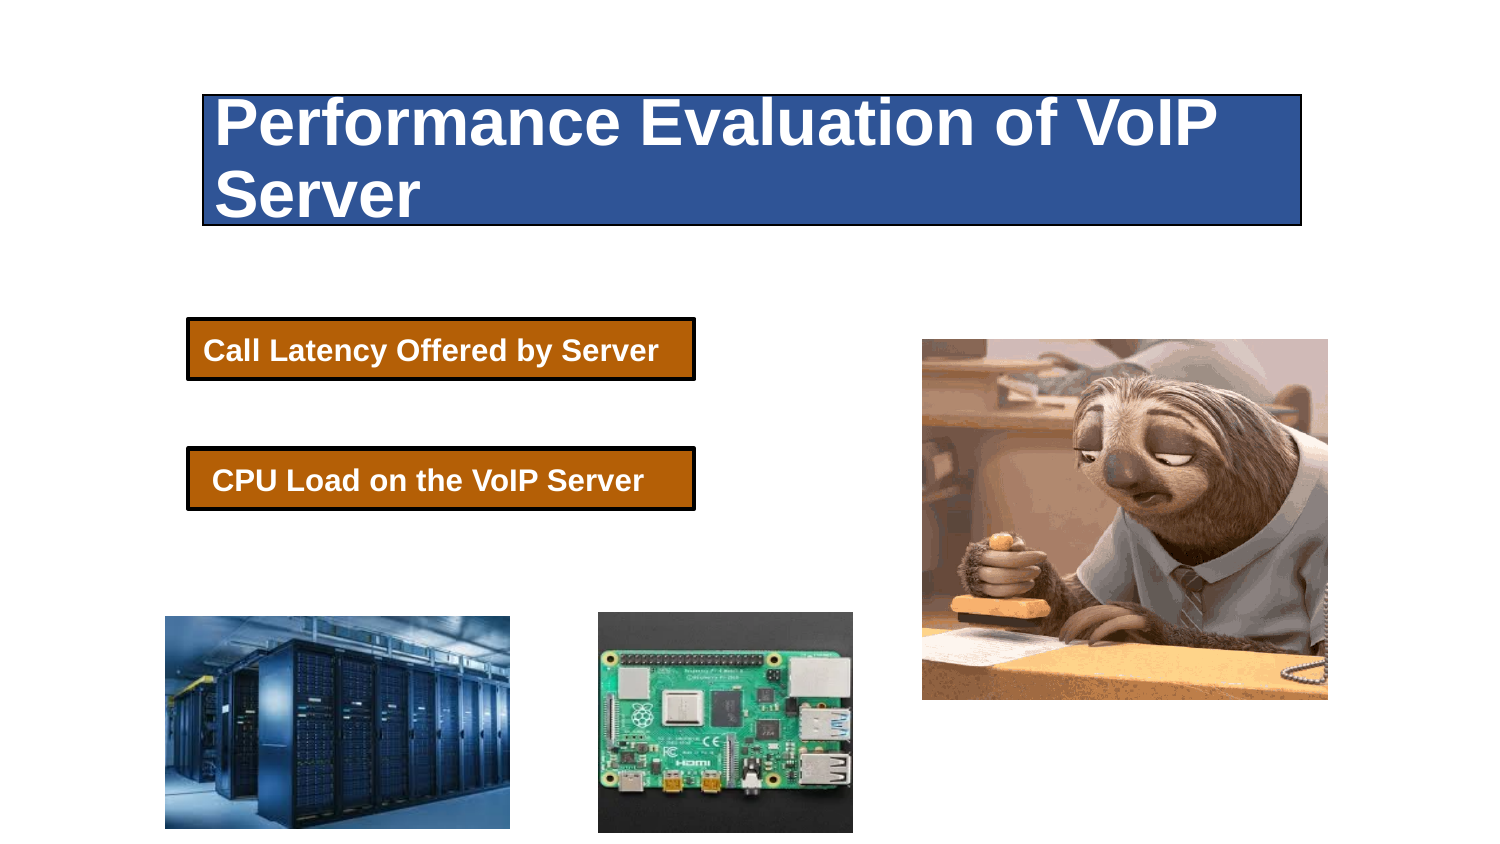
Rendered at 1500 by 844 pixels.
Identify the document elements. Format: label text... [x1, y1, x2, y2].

picture [598, 612, 853, 833]
text_box CPU Load on the VoIP Server [188, 448, 695, 509]
picture [164, 616, 510, 829]
title Performance Evaluation of VoIP Server [202, 94, 1301, 225]
picture [922, 339, 1328, 700]
text_box Call Latency Offered by Server [188, 318, 695, 380]
